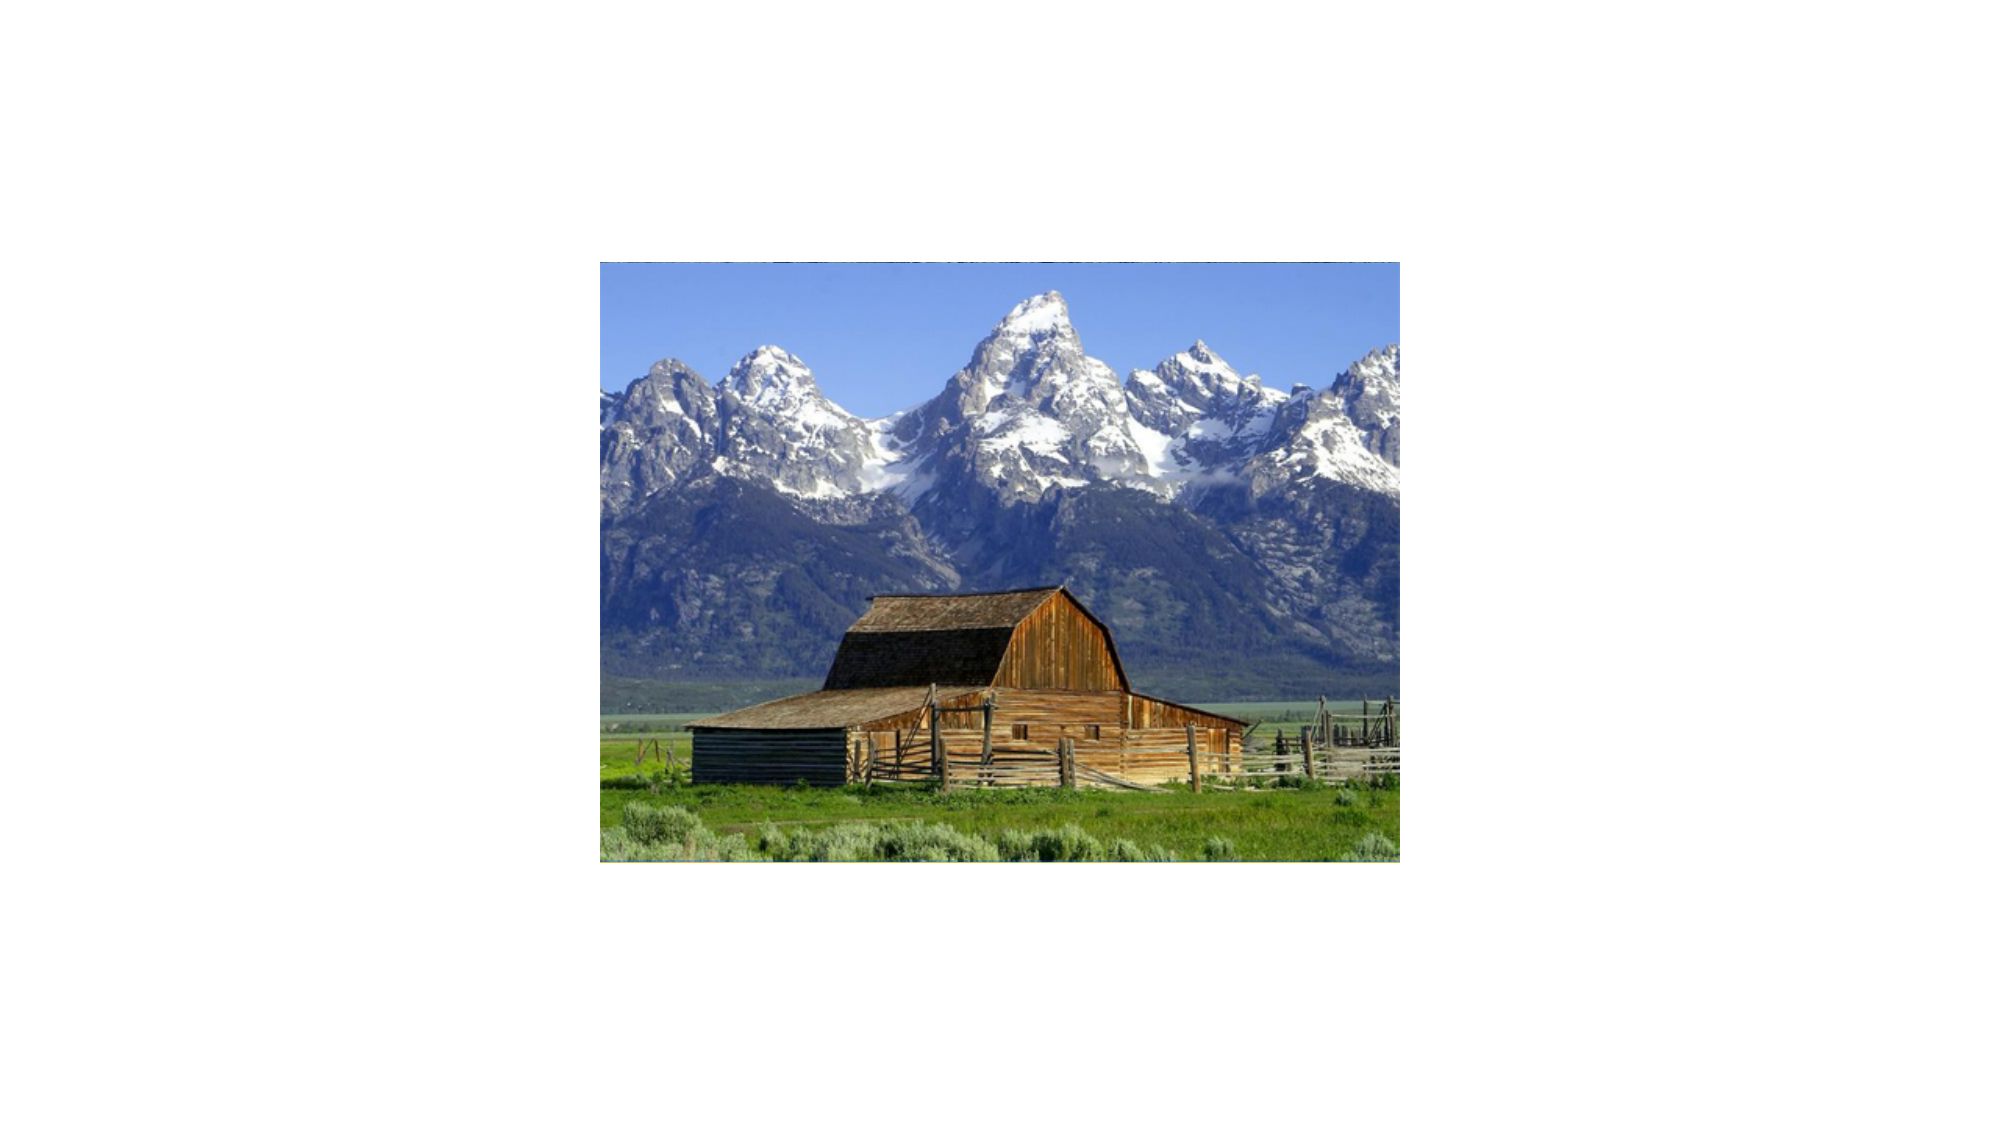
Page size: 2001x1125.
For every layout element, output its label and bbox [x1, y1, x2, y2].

picture [599, 262, 1401, 863]
